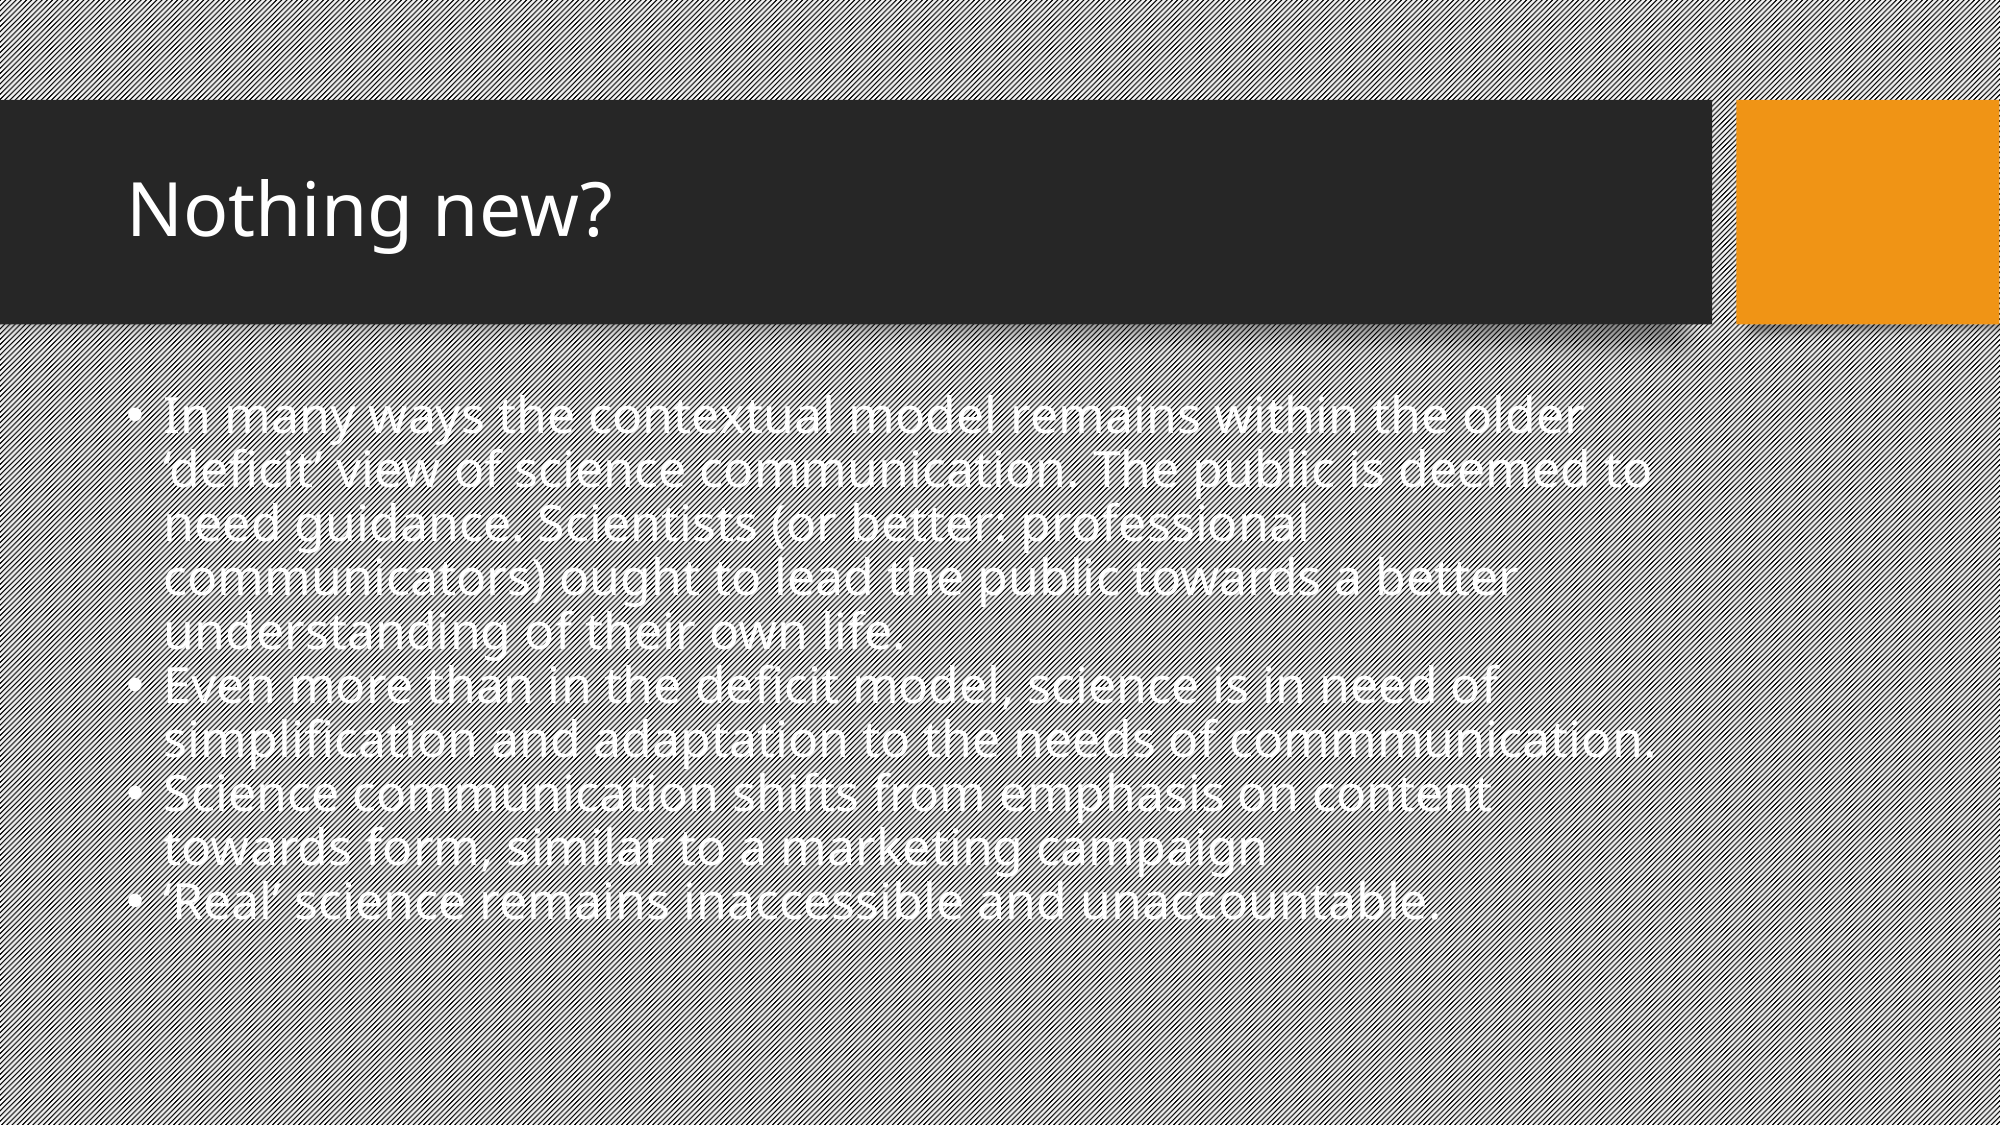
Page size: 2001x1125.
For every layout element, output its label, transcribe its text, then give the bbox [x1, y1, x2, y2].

text_box Nothing new? [111, 123, 1689, 301]
text_box In many ways the contextual model remains within the older ‘deficit’ view of science communication. The public is deemed to need guidance. Scientists (or better: professional communicators) ought to lead the public towards a better understanding of their own life. Even more than in the deficit model, science is in need of simplification and adaptation to the needs of commmunication. Science communication shifts from emphasis on content towards form, similar to a marketing campaign ‘Real’ science remains inaccessible and unaccountable. [111, 383, 1689, 1085]
picture [0, 0, 2000, 1125]
